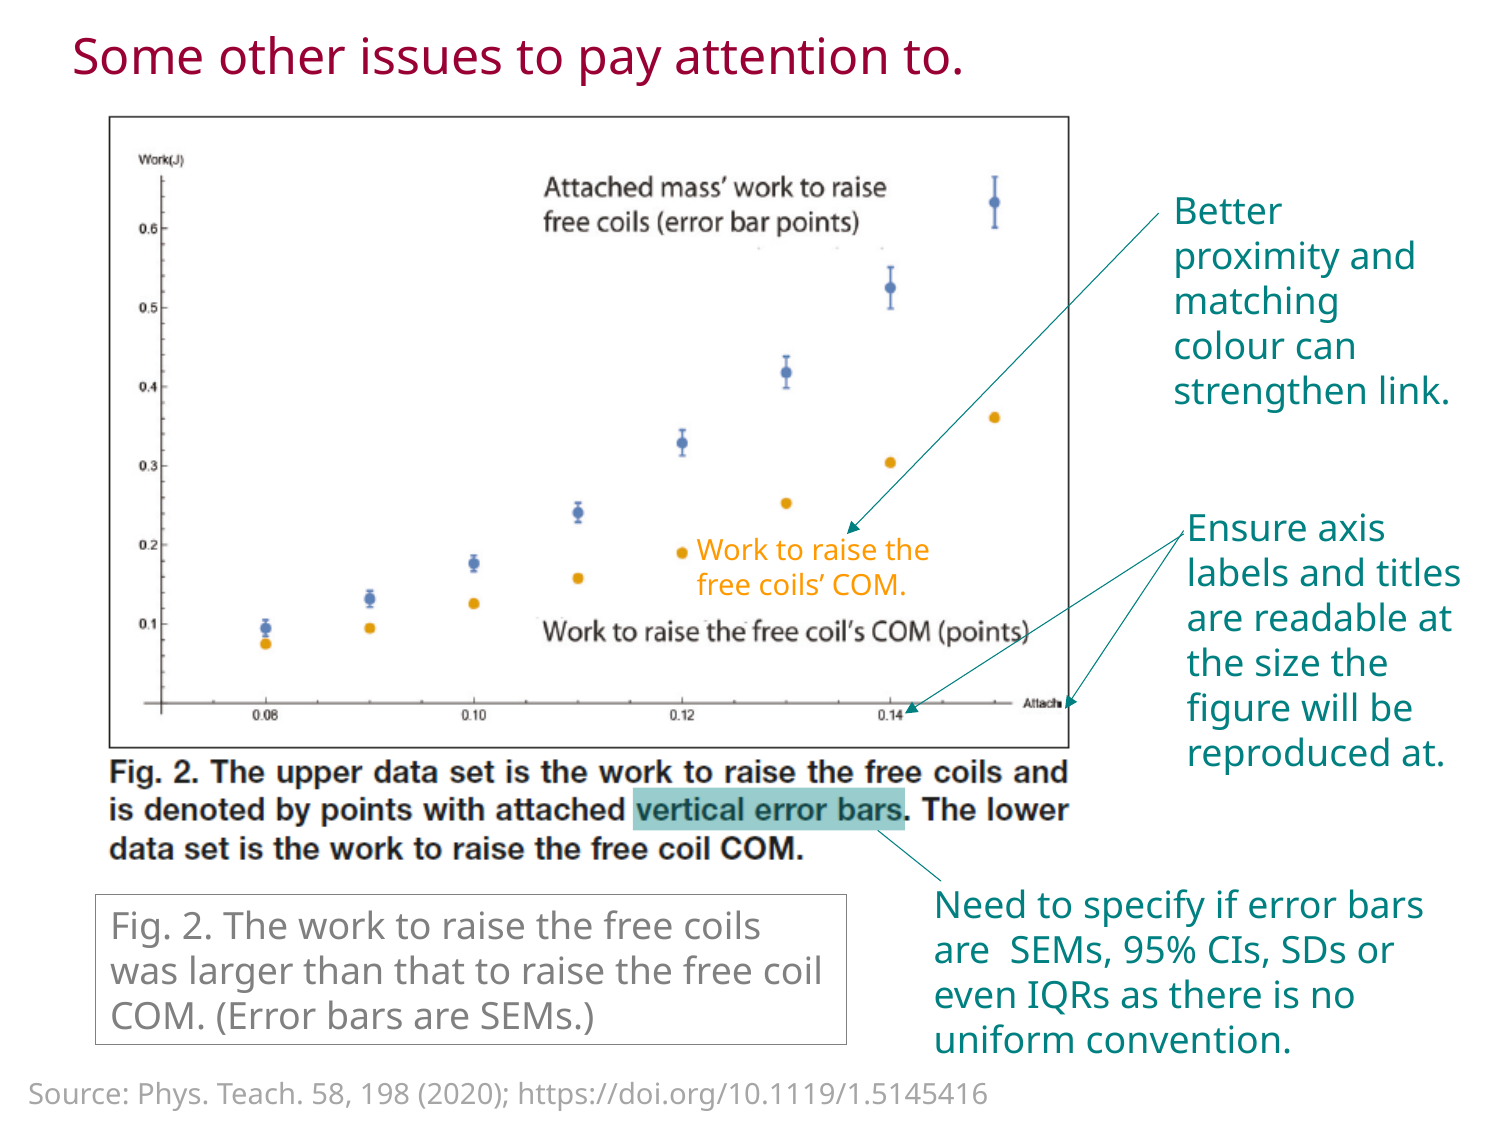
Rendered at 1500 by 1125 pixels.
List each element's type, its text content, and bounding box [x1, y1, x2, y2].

text_box Ensure axis labels and titles are readable at the size the figure will be reproduced at. [1171, 496, 1484, 781]
text_box Source: Phys. Teach. 58, 198 (2020); https://doi.org/10.1119/1.5145416 [13, 1067, 1145, 1118]
picture [84, 96, 1101, 874]
text_box Need to specify if error bars are SEMs, 95% CIs, SDs or even IQRs as there is no uniform convention. [918, 873, 1484, 1069]
text_box Fig. 2. The work to raise the free coils was larger than that to raise the free coil COM. (Error bars are SEMs.) [95, 894, 847, 1045]
text_box Better proximity and matching colour can strengthen link. [1158, 179, 1471, 419]
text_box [877, 830, 941, 881]
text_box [904, 544, 1062, 714]
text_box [846, 213, 1159, 534]
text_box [1065, 530, 1184, 709]
text_box Some other issues to pay attention to. [57, 17, 1471, 93]
